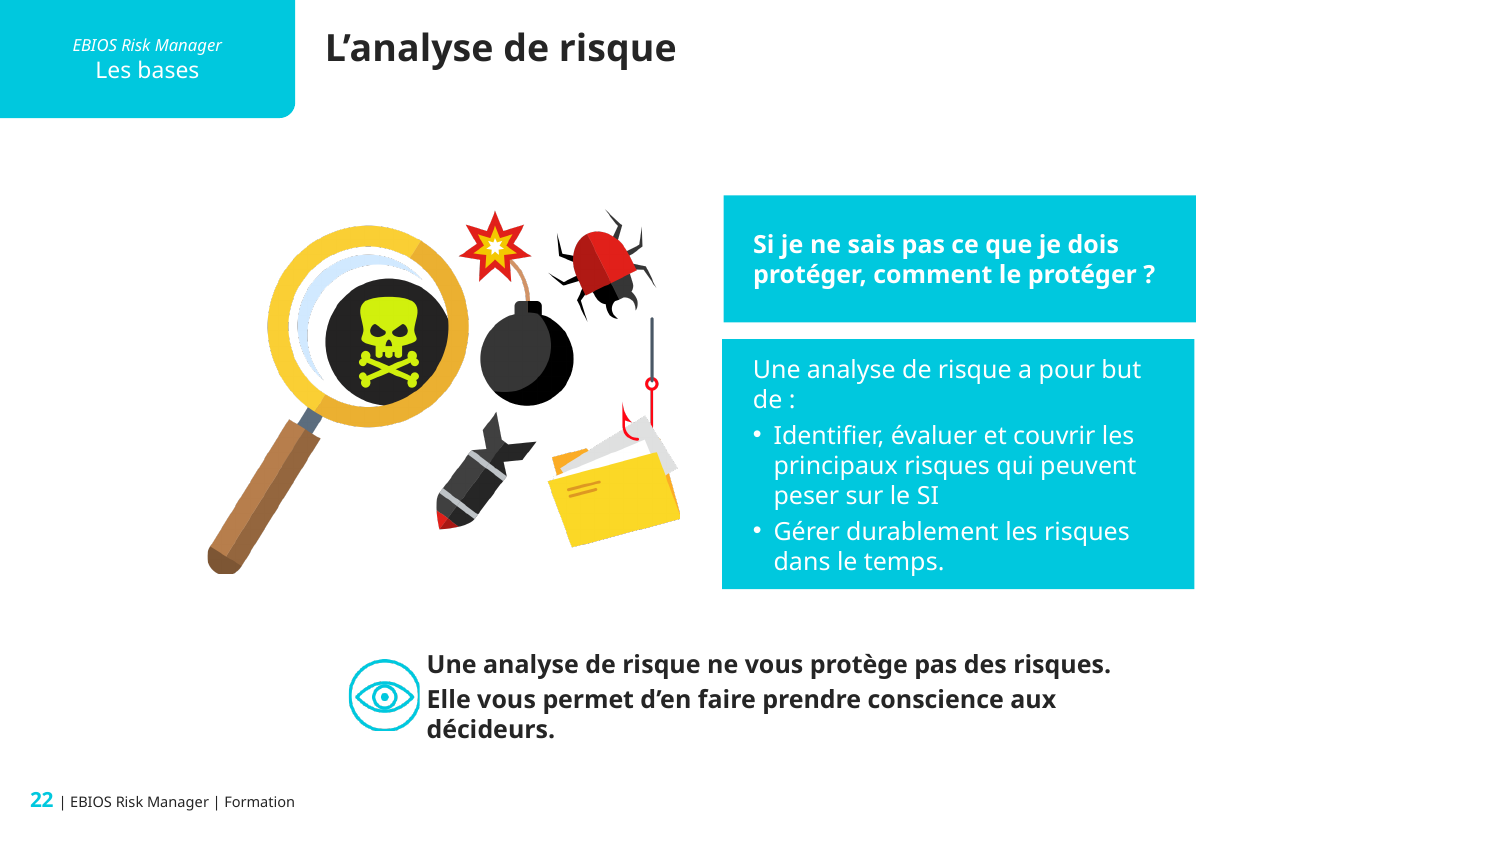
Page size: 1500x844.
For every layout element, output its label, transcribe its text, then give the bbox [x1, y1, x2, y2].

text_box L’analyse de risque [324, 23, 1435, 69]
picture [207, 208, 681, 574]
text_box Si je ne sais pas ce que je dois protéger, comment le protéger ? [721, 193, 1198, 324]
text_box Une analyse de risque a pour but de : Identifier, évaluer et couvrir les principaux risques qui peuvent peser sur le SI Gérer durablement les risques dans le temps. [720, 337, 1197, 591]
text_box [348, 647, 1152, 745]
